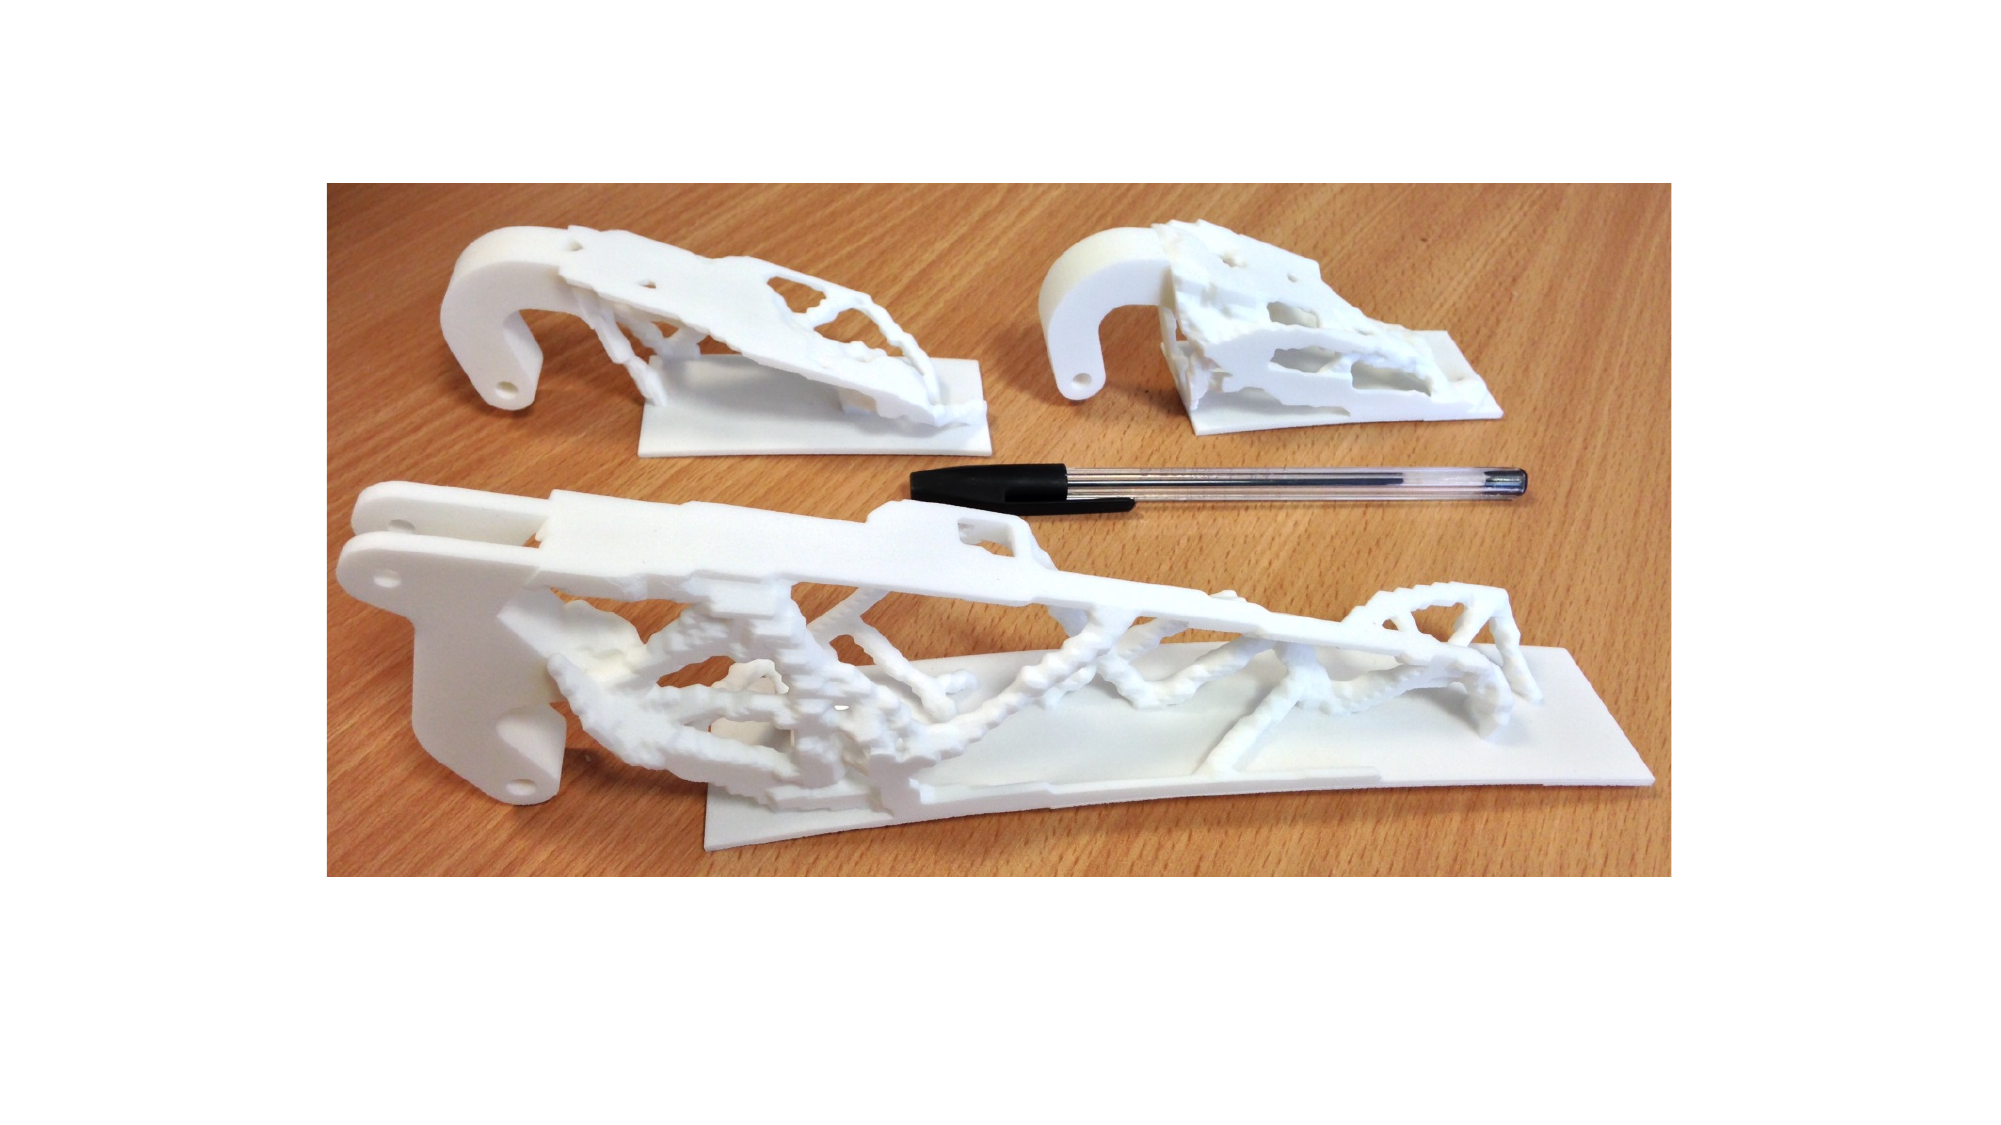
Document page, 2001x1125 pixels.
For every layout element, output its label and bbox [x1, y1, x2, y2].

picture [326, 183, 1672, 877]
